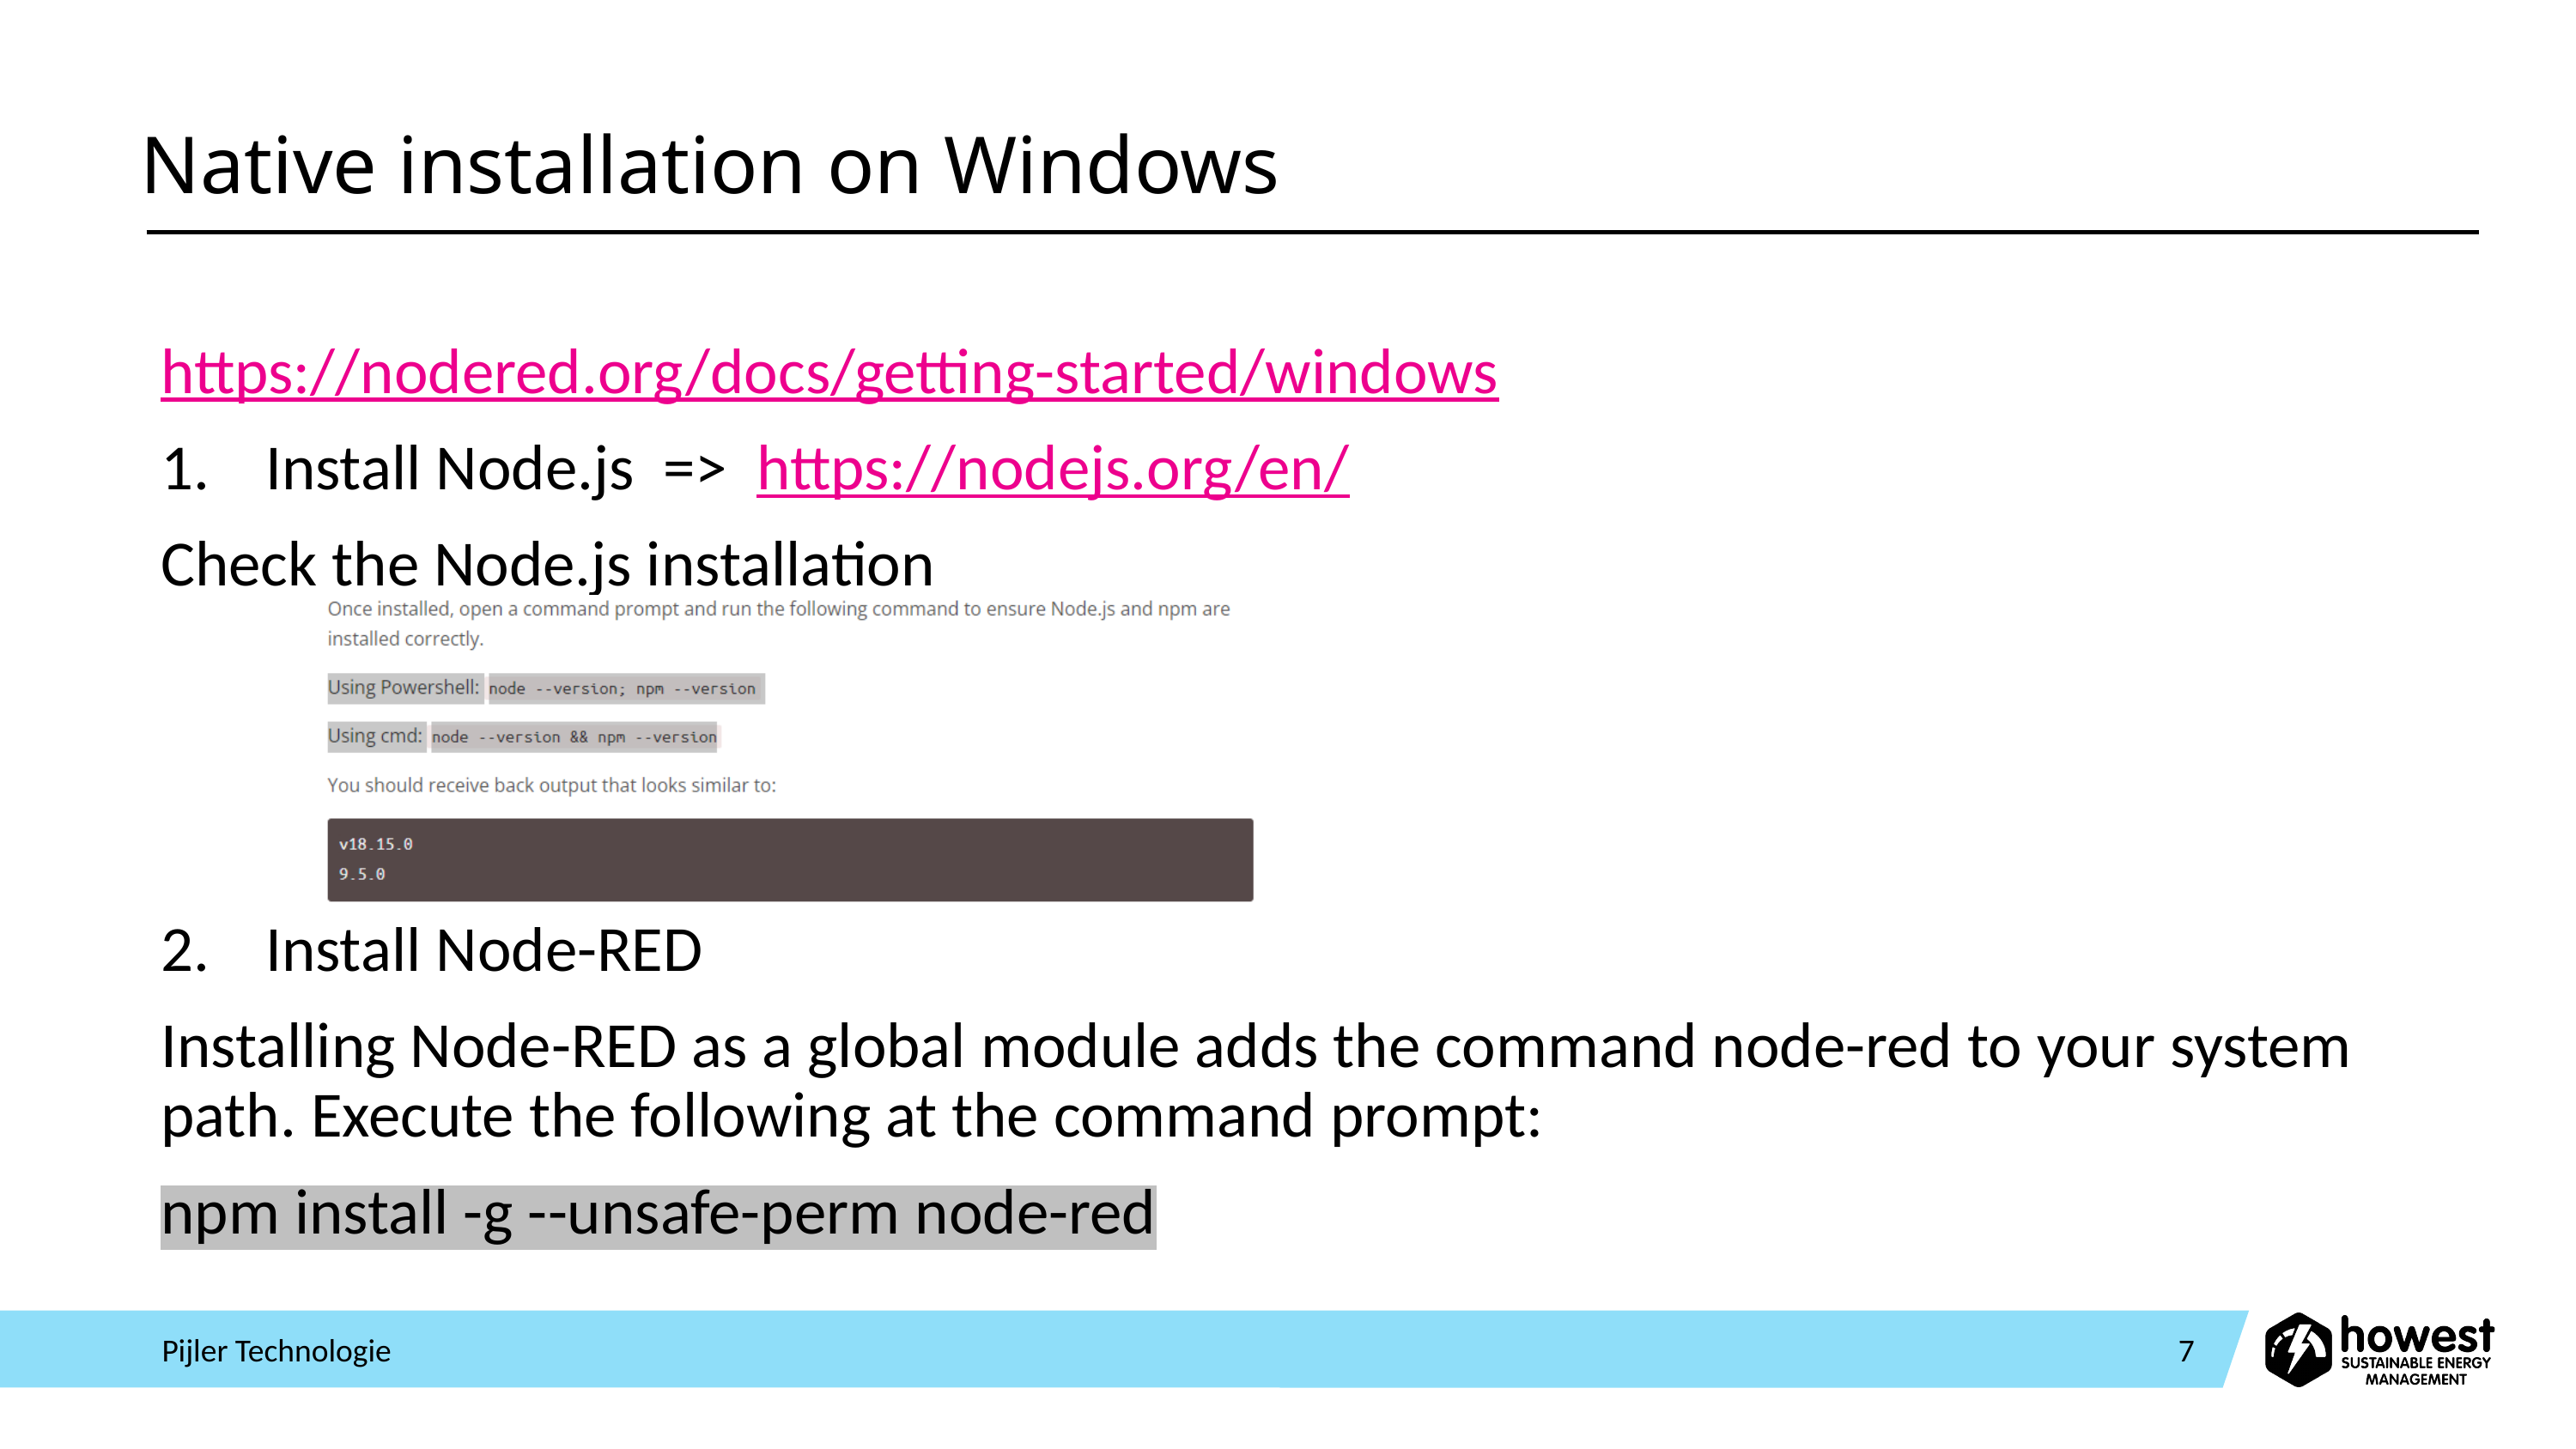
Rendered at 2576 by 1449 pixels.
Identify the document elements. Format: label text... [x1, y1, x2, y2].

picture [291, 595, 1257, 927]
slide_number Pijler Technologie [149, 1310, 729, 1388]
picture [2265, 1313, 2495, 1387]
title Native installation on Windows [140, 124, 2476, 215]
slide_number 7 [1676, 1310, 2208, 1388]
list https://nodered.org/docs/getting-started/windows Install Node.js => https://nodejs.org/en/ Check the Node.js installation Install Node-RED Installing Node-RED as a global module adds the command node-red to your system path. Execute the following at the command prompt: npm install -g --unsafe-perm node-red [148, 331, 2483, 1191]
